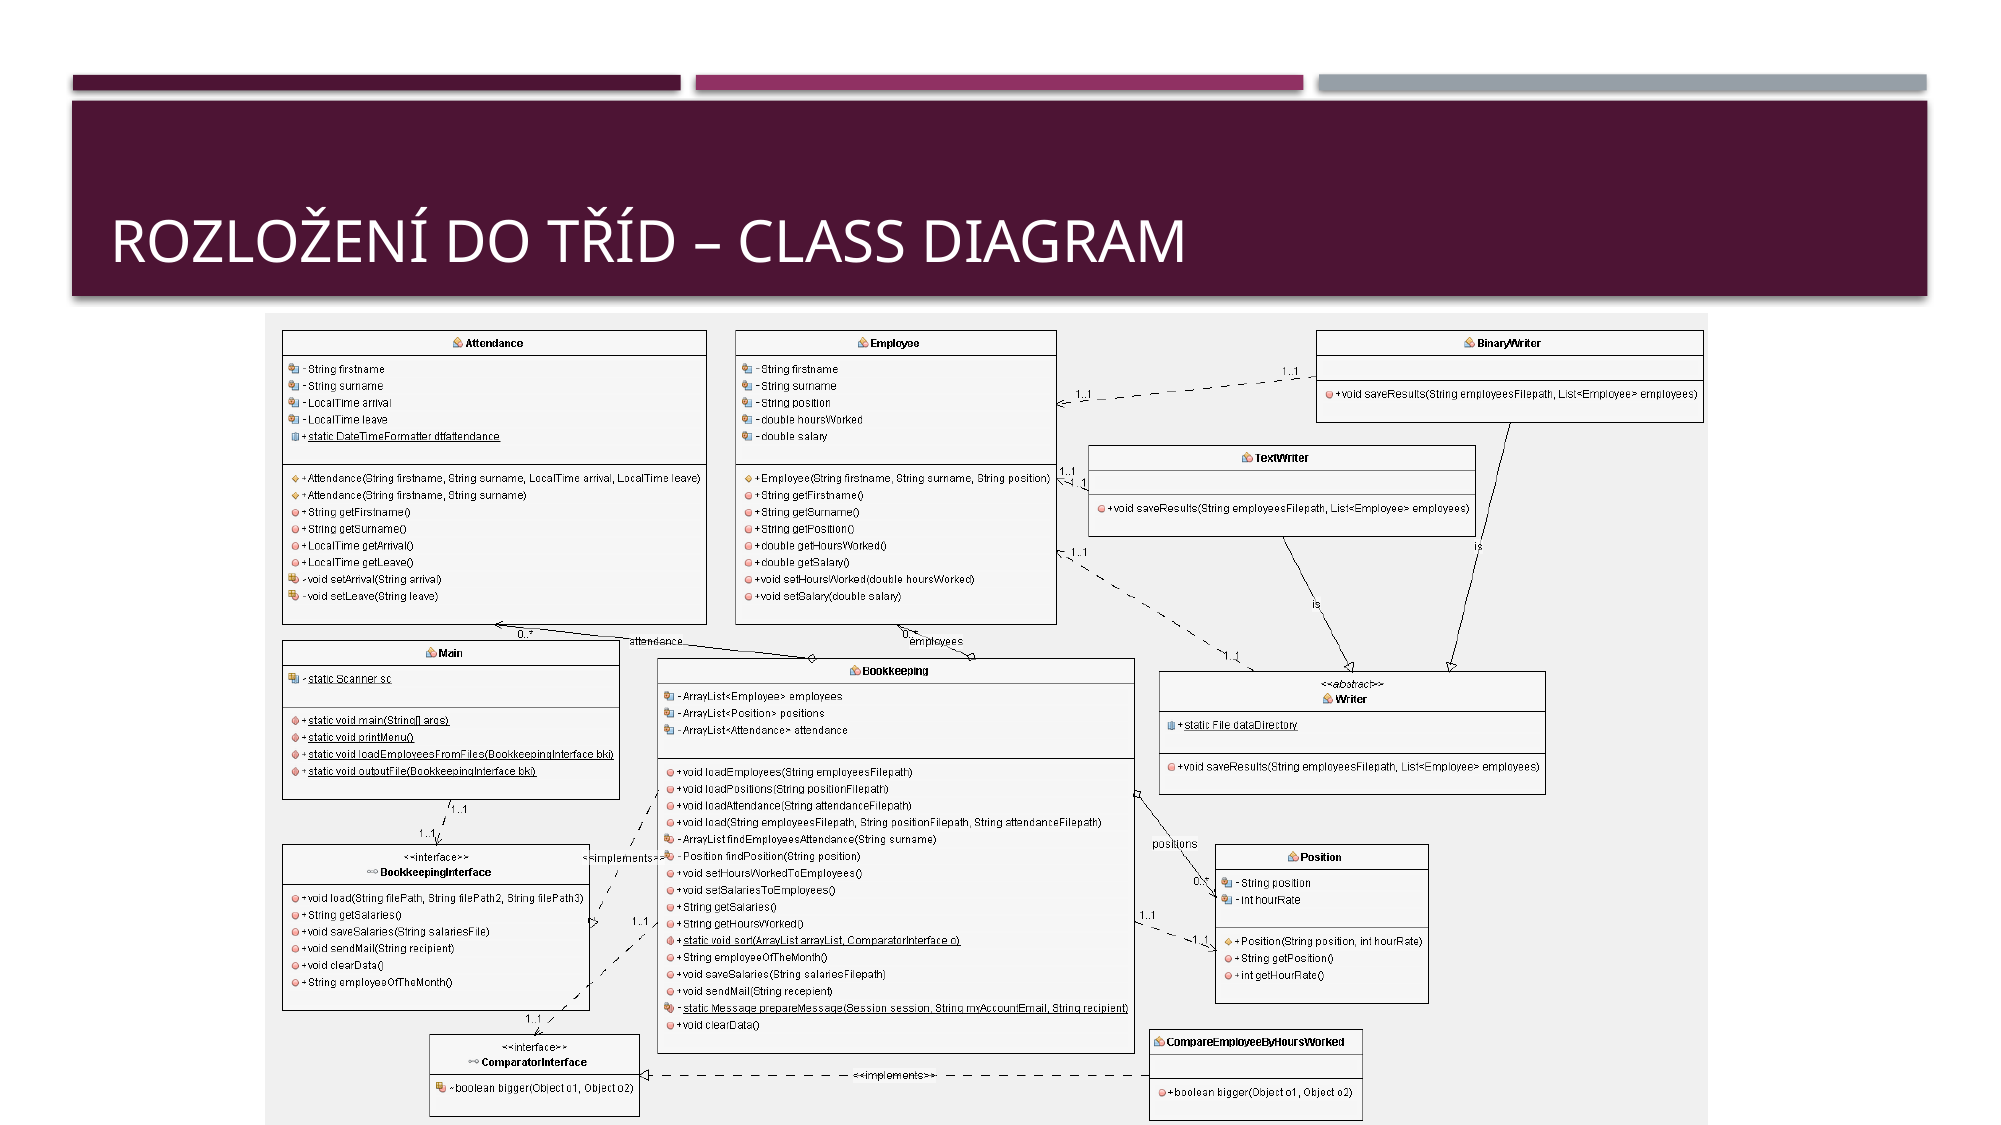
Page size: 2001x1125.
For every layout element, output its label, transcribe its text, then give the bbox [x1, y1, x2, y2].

title Rozložení do tříd – class Diagram [95, 115, 1905, 282]
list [264, 313, 1709, 1125]
